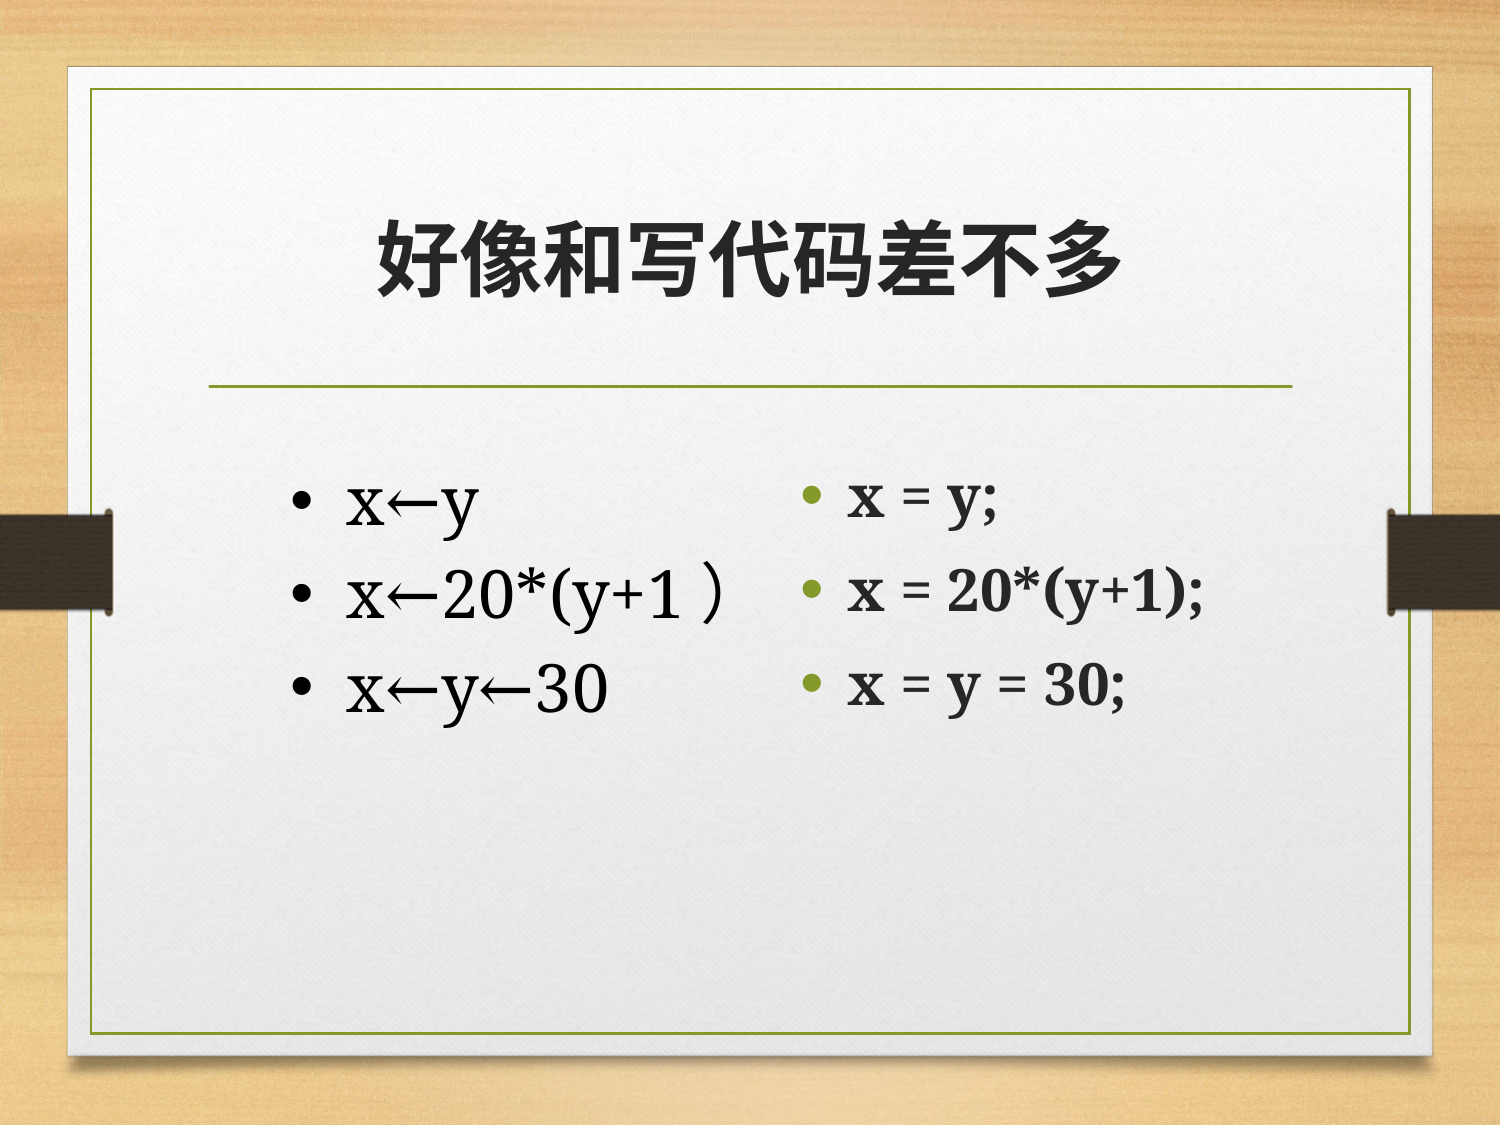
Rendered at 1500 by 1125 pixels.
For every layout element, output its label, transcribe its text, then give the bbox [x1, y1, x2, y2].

picture [0, 0, 1500, 1125]
list x = y; x = 20*(y+1); x = y = 30; [785, 451, 1296, 889]
title 好像和写代码差不多 [192, 150, 1309, 364]
text_box x←y x←20*(y+1） x←y←30 [275, 451, 786, 870]
